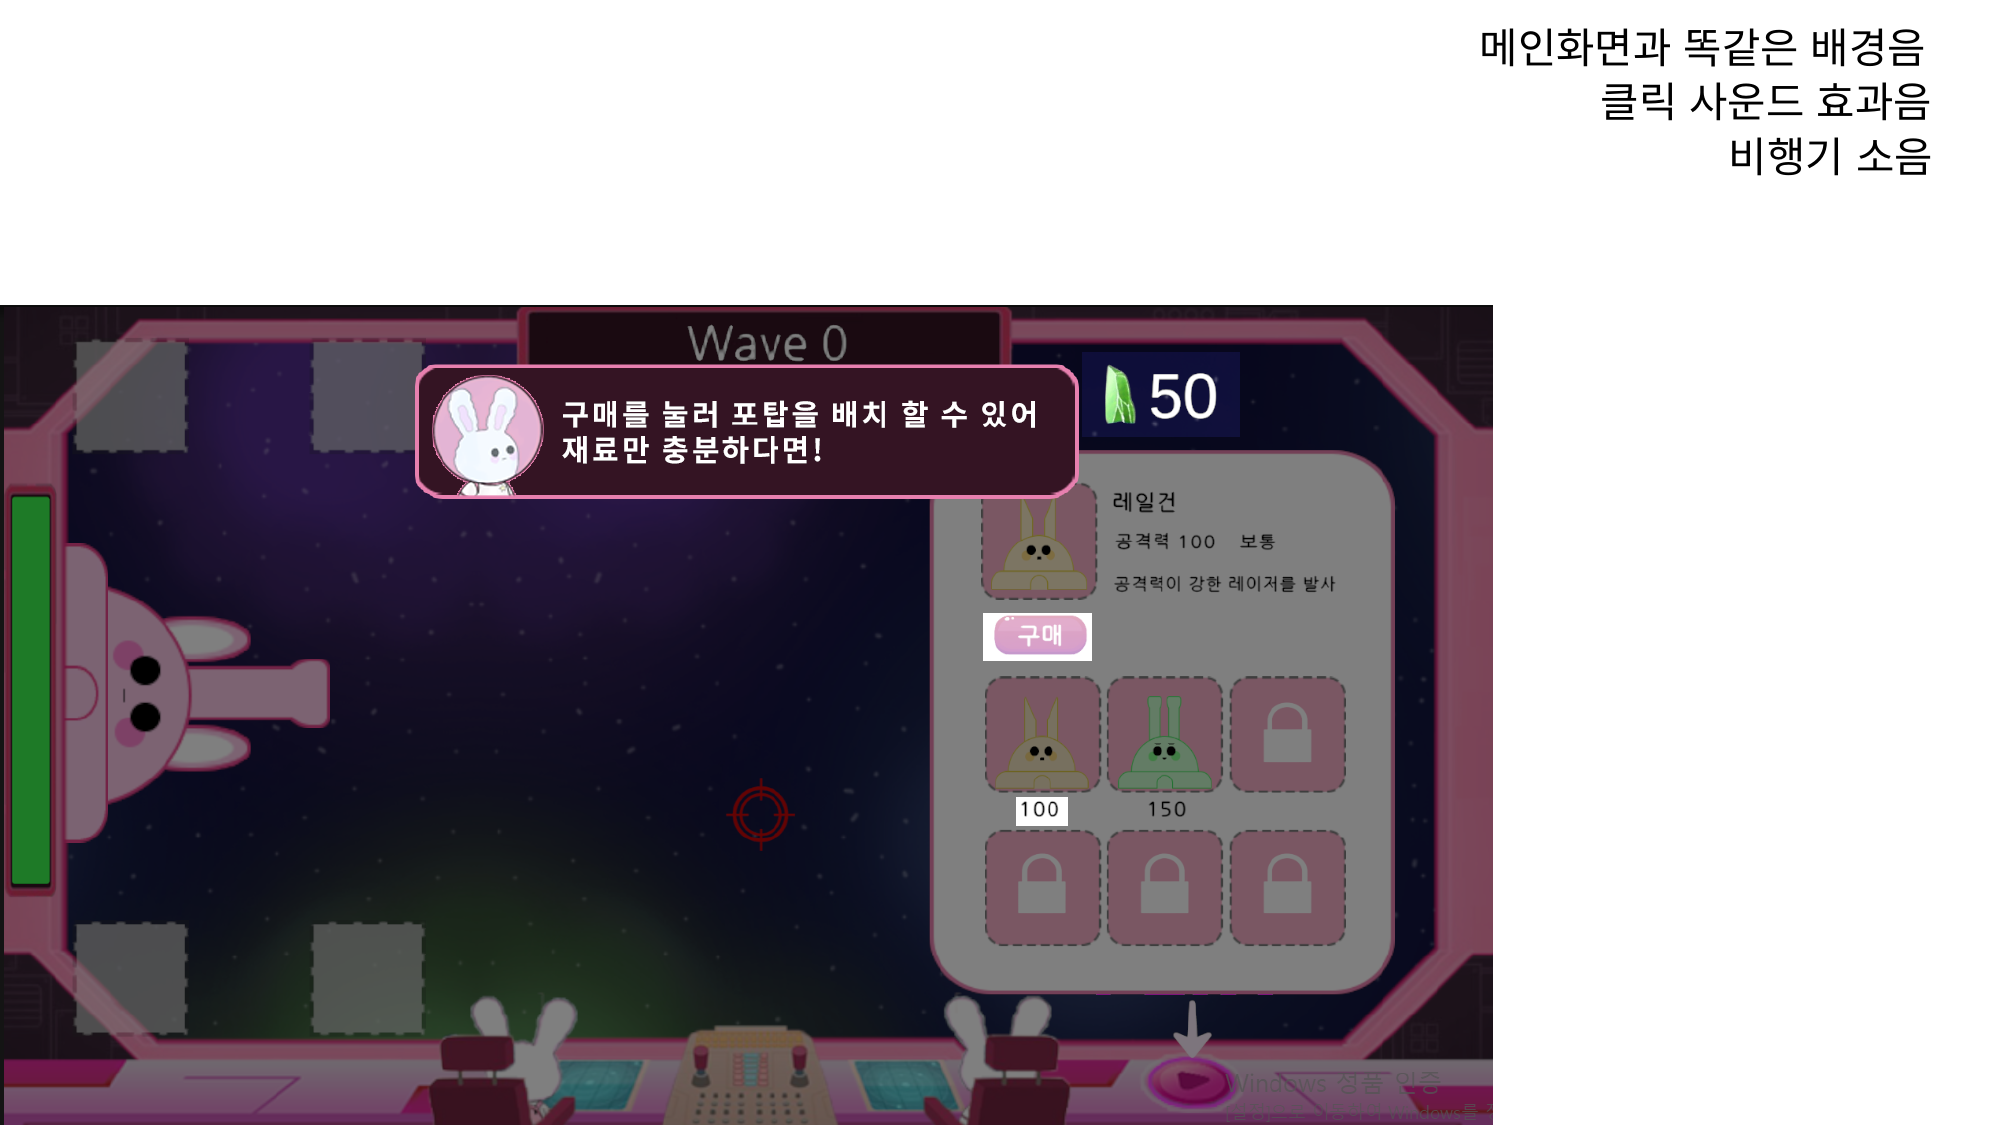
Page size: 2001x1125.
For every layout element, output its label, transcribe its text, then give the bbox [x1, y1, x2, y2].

text_box 클릭 사운드 효과음 [1585, 68, 1947, 134]
text_box 비행기 소음 [1714, 123, 1948, 188]
picture [0, 305, 1493, 1125]
text_box 메인화면과 똑같은 배경음 [1464, 13, 1942, 79]
